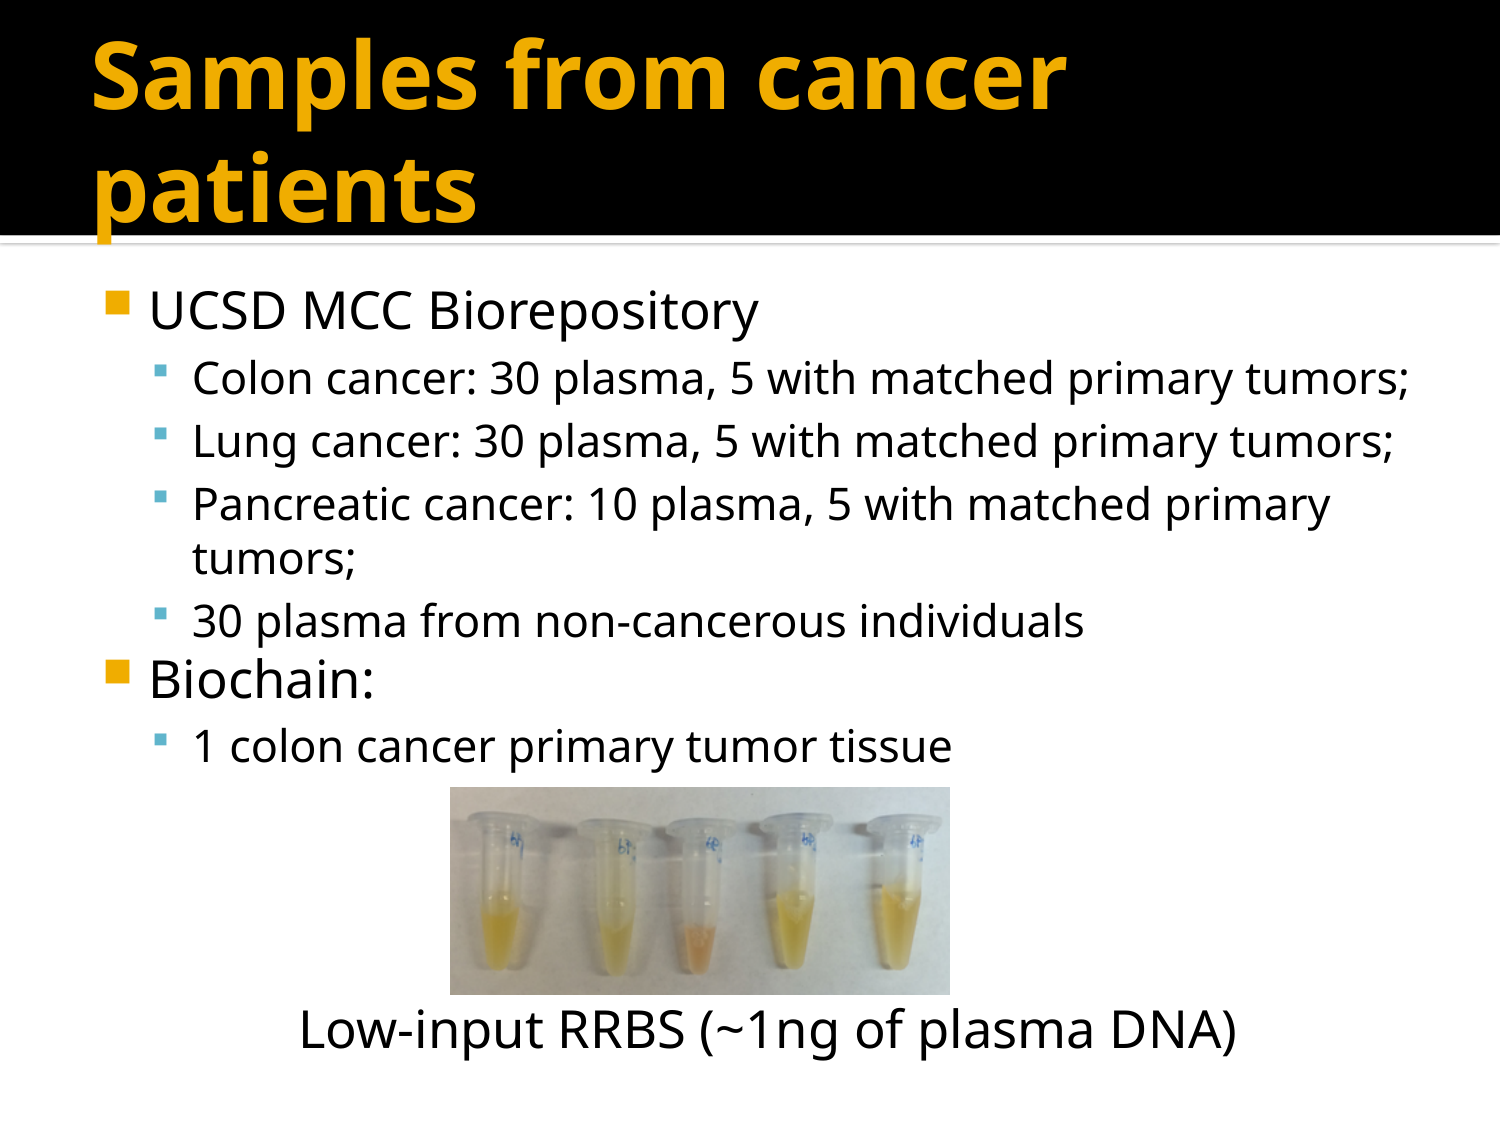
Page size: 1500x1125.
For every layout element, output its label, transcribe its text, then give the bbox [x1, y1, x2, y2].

title Samples from cancer patients [75, 25, 1425, 231]
picture [449, 787, 950, 995]
list UCSD MCC Biorepository Colon cancer: 30 plasma, 5 with matched primary tumors; Lung cancer: 30 plasma, 5 with matched primary tumors; Pancreatic cancer: 10 plasma, 5 with matched primary tumors; 30 plasma from non-cancerous individuals Biochain: 1 colon cancer primary tumor tissue Low-input RRBS (~1ng of plasma DNA) [75, 262, 1450, 1103]
